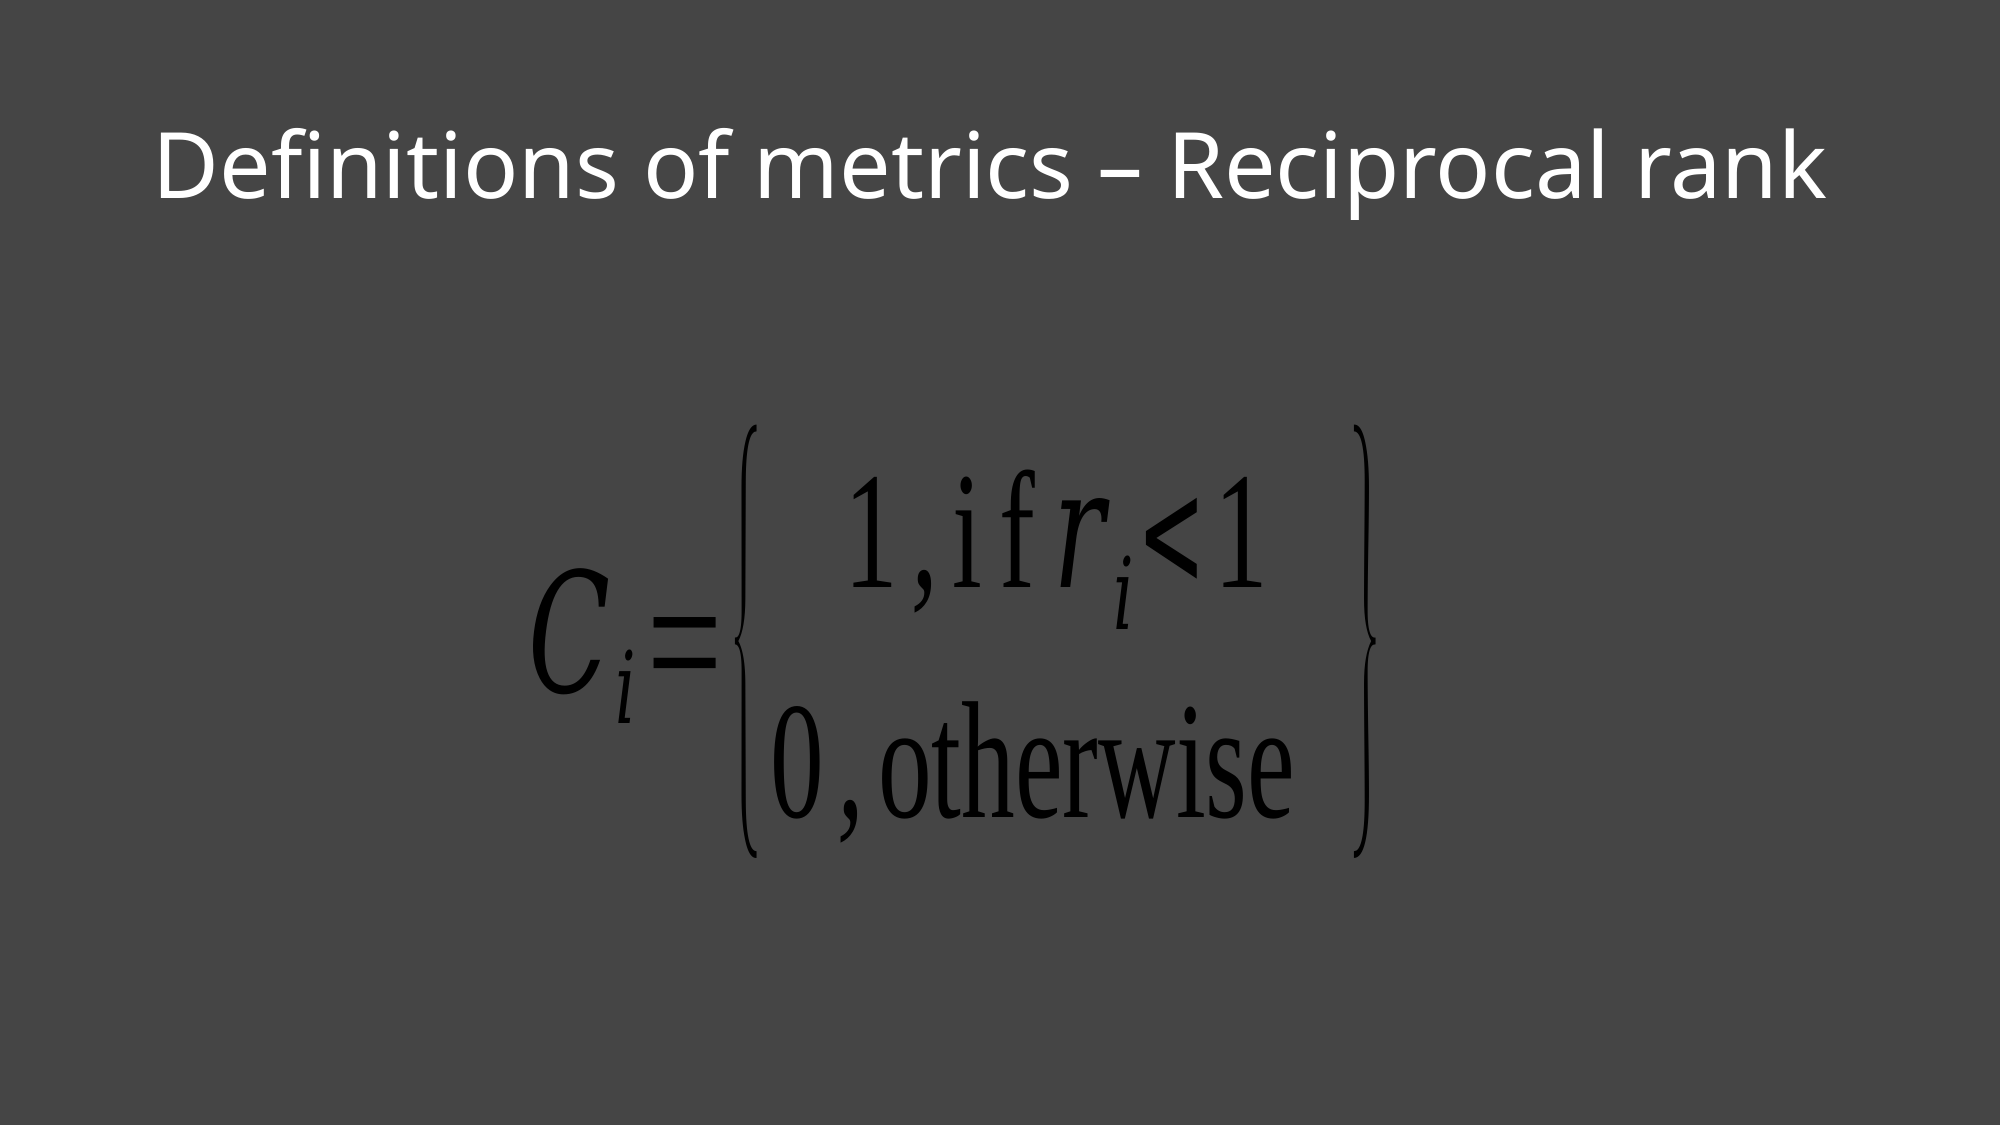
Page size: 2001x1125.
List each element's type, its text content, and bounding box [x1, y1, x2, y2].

title Definitions of metrics – Reciprocal rank [137, 59, 1863, 278]
